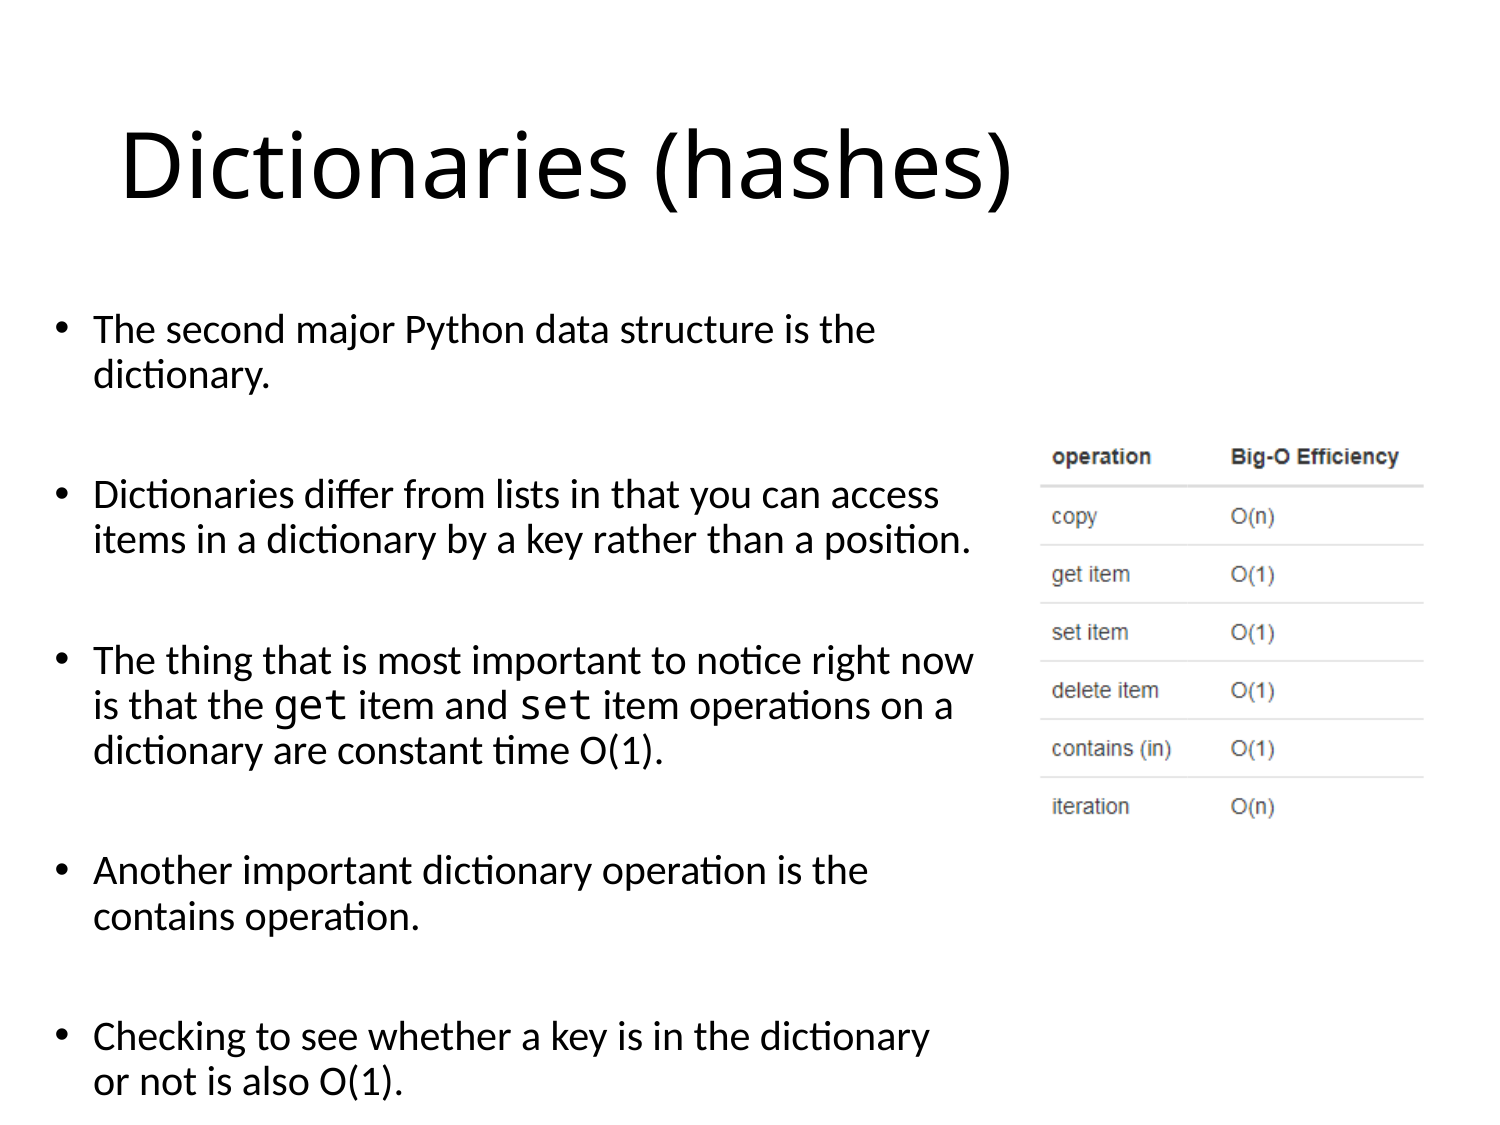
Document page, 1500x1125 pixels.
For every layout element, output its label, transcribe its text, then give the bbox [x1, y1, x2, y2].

title Dictionaries (hashes) [103, 59, 1397, 278]
picture [1028, 422, 1424, 855]
list The second major Python data structure is the dictionary. Dictionaries differ from lists in that you can access items in a dictionary by a key rather than a position. The thing that is most important to notice right now is that the get item and set item operations on a dictionary are constant time O(1). Another important dictionary operation is the contains operation. Checking to see whether a key is in the dictionary or not is also O(1). [39, 299, 989, 1125]
